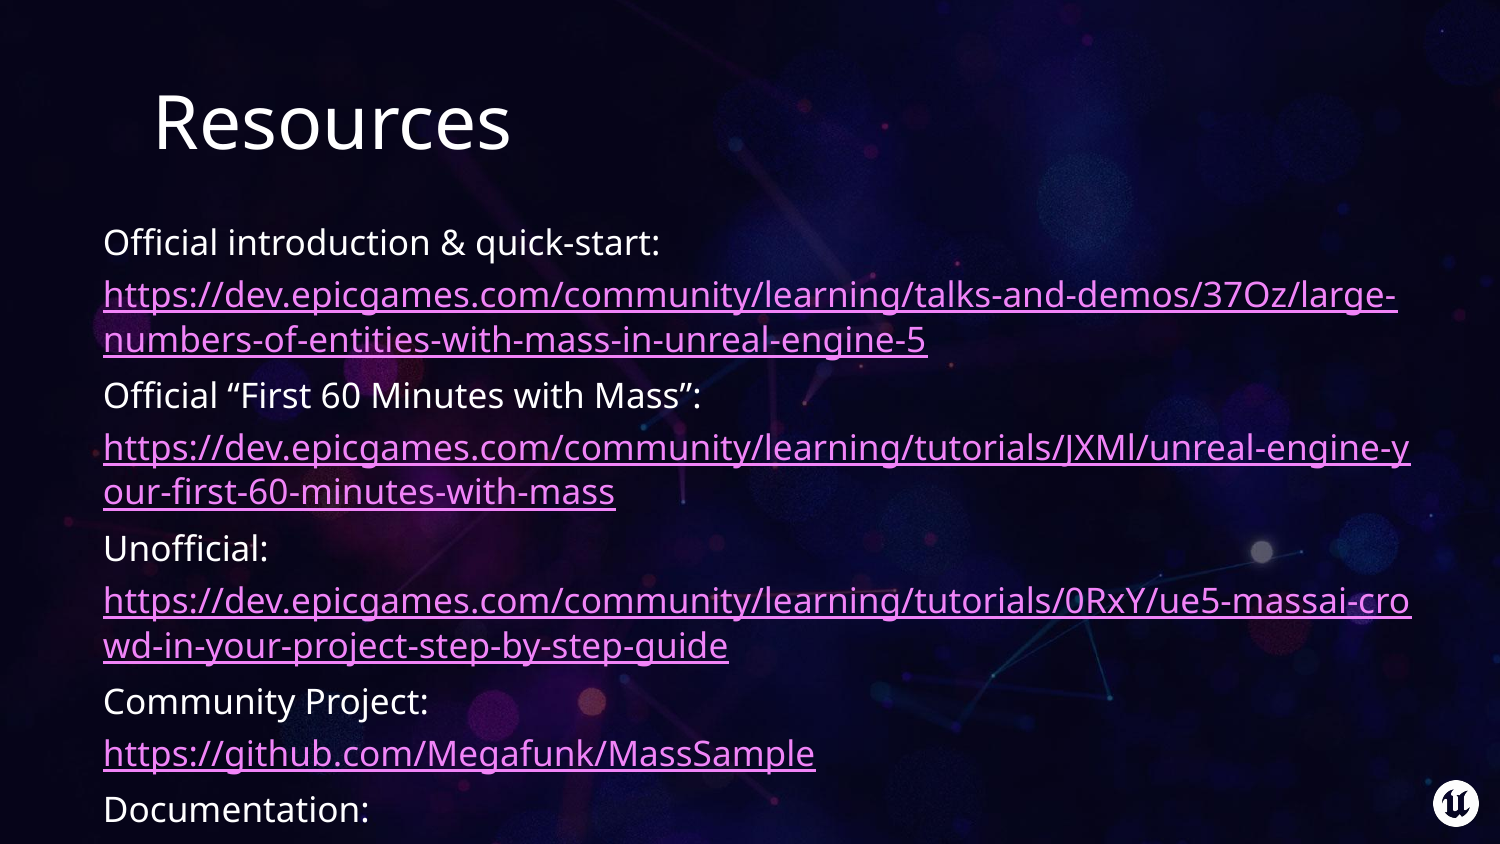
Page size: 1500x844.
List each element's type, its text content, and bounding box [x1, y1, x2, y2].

title Resources [137, 59, 566, 197]
text_box Official introduction & quick-start: https://dev.epicgames.com/community/learning/talks-and-demos/37Oz/large-numbers-of-entities-with-mass-in-unreal-engine-5 Official “First 60 Minutes with Mass”: https://dev.epicgames.com/community/learning/tutorials/JXMl/unreal-engine-your-first-60-minutes-with-mass Unofficial: https://dev.epicgames.com/community/learning/tutorials/0RxY/ue5-massai-crowd-in-your-project-step-by-step-guide Community Project: https://github.com/Megafunk/MassSample Documentation: https://docs.unrealengine.com/5.1/en-US/mass-entity-in-unreal-engine/ [67, 211, 1433, 770]
picture [0, 0, 1500, 844]
